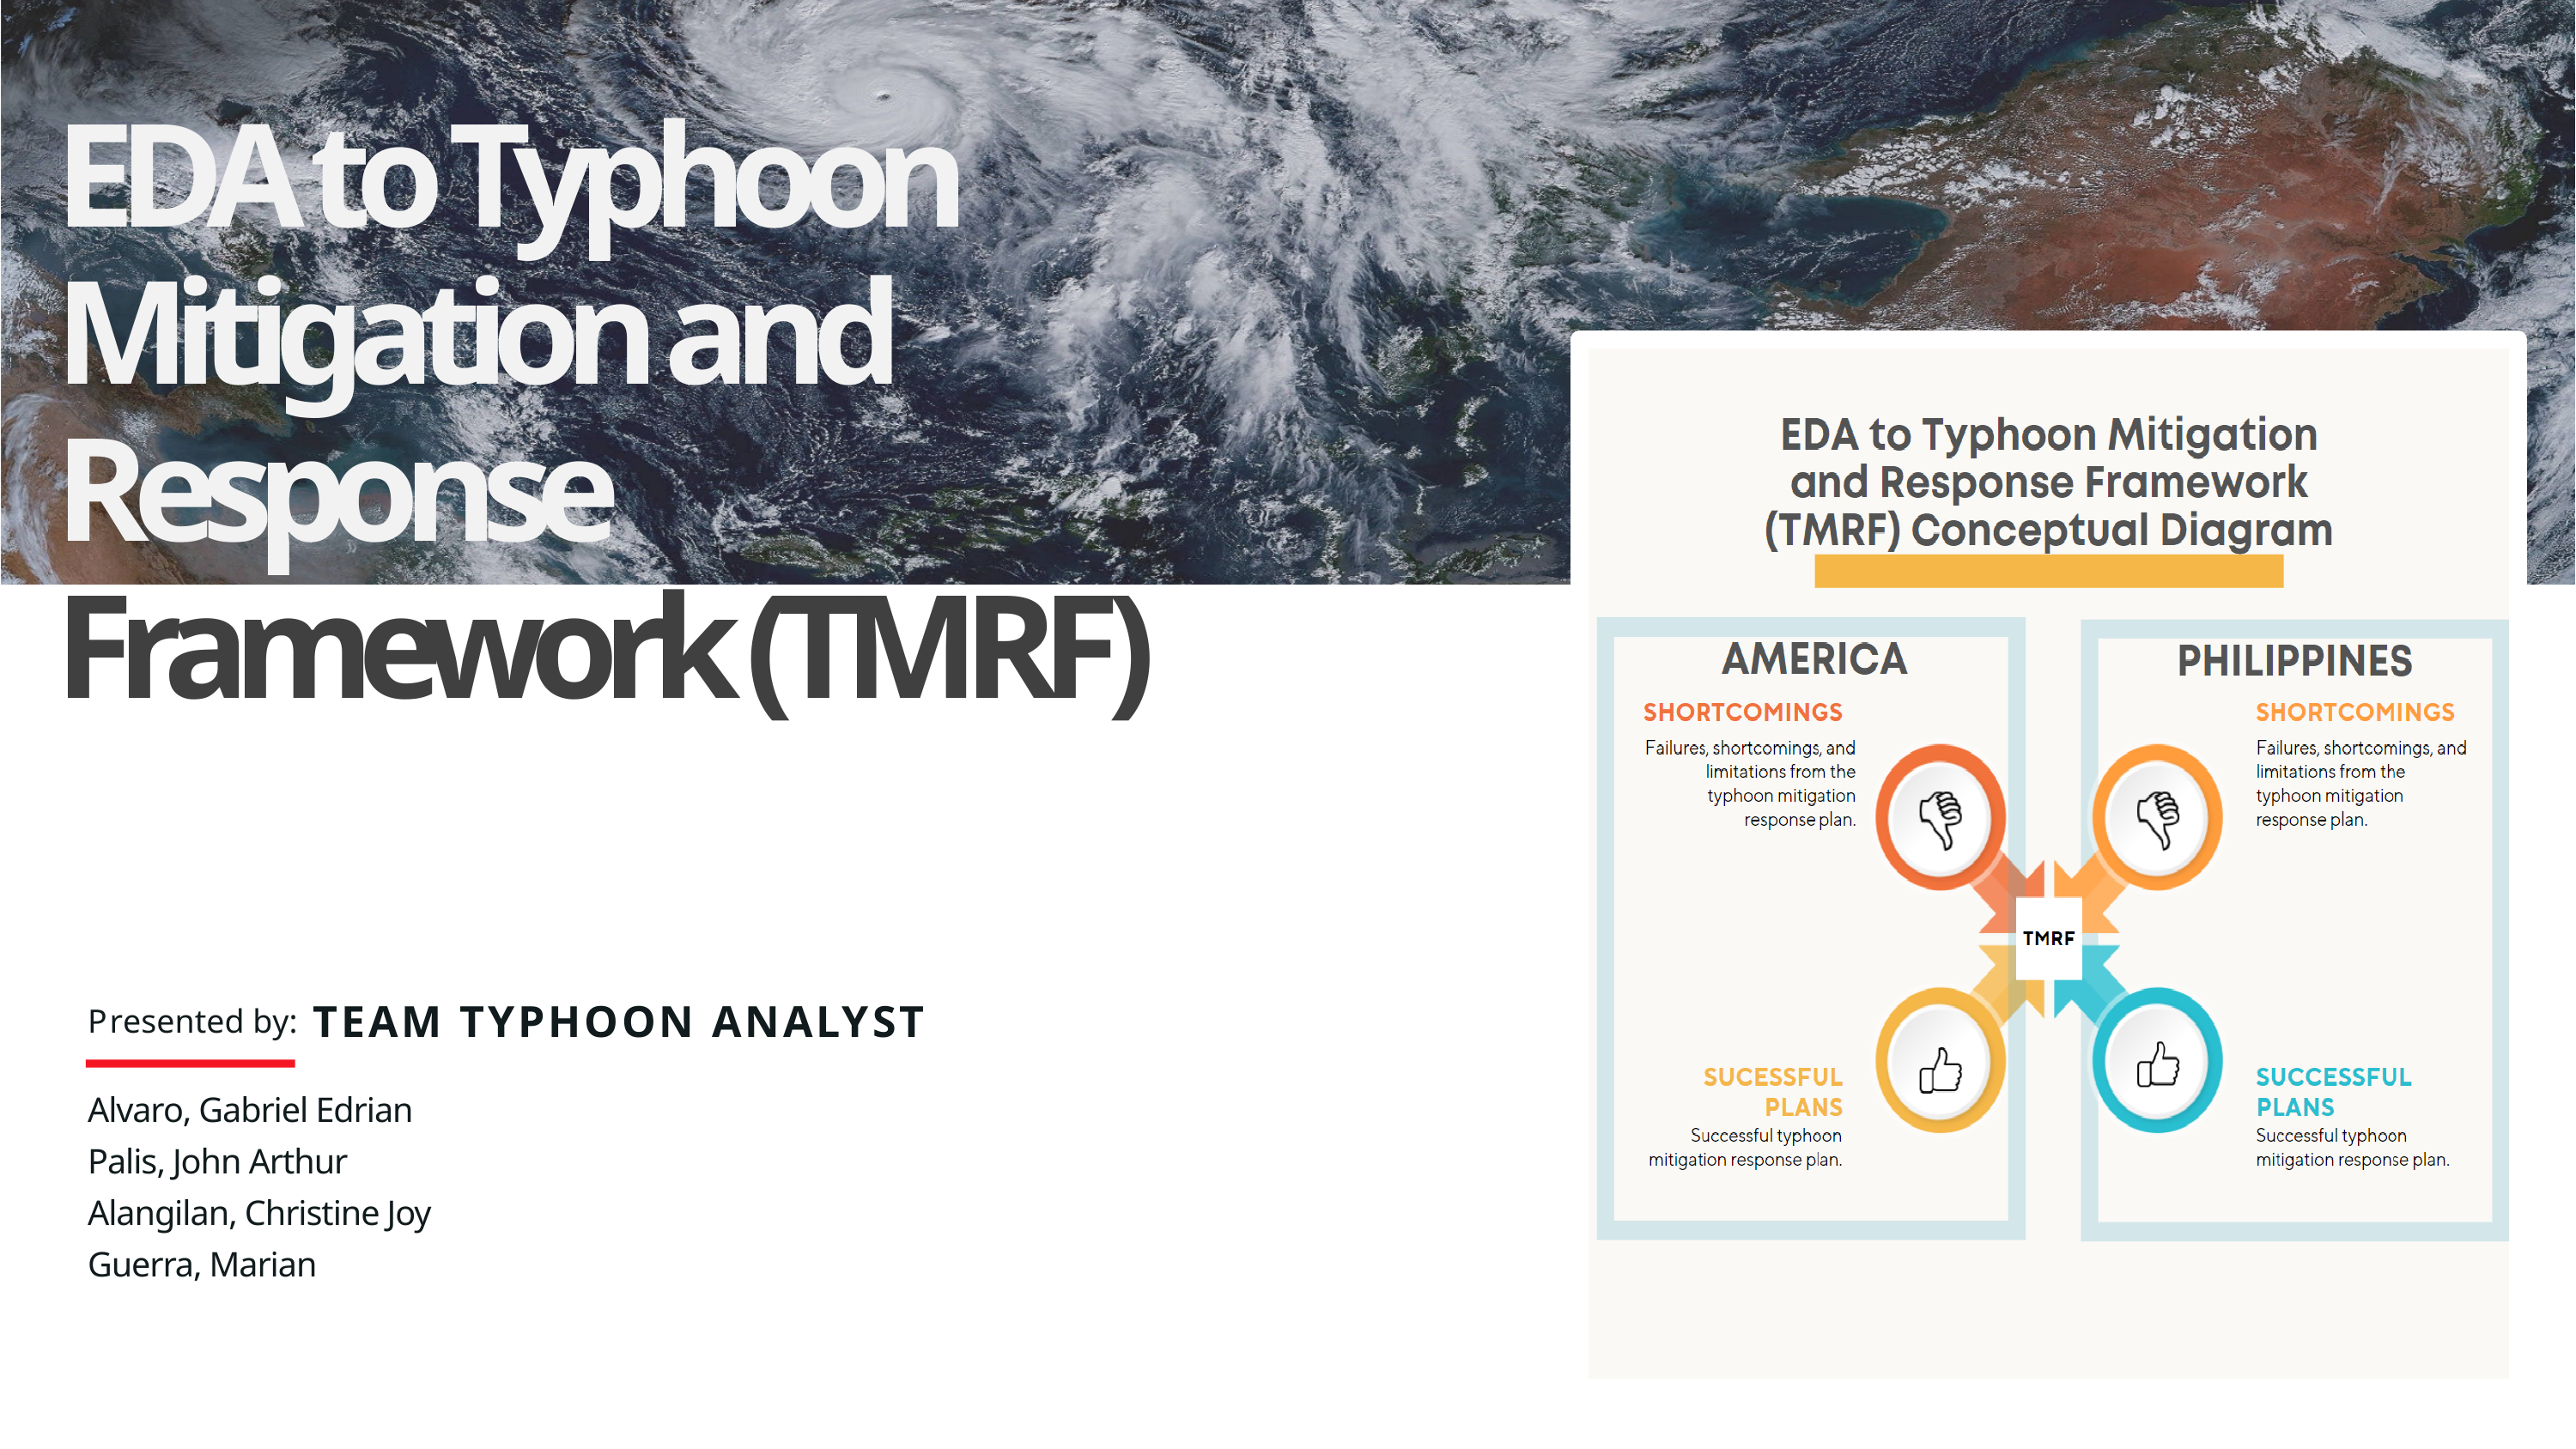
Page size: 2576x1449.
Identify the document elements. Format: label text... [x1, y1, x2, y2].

text_box Presented by: [85, 998, 371, 1040]
text_box TEAM TYPHOON ANALYST [311, 992, 949, 1046]
title EDA to Typhoon Mitigation and Response Framework (TMRF) [53, 80, 949, 727]
picture [3, 0, 2575, 1449]
text_box Alvaro, Gabriel Edrian Palis, John Arthur Alangilan, Christine Joy Guerra, Marian [85, 1077, 505, 1284]
text_box [85, 1059, 295, 1068]
